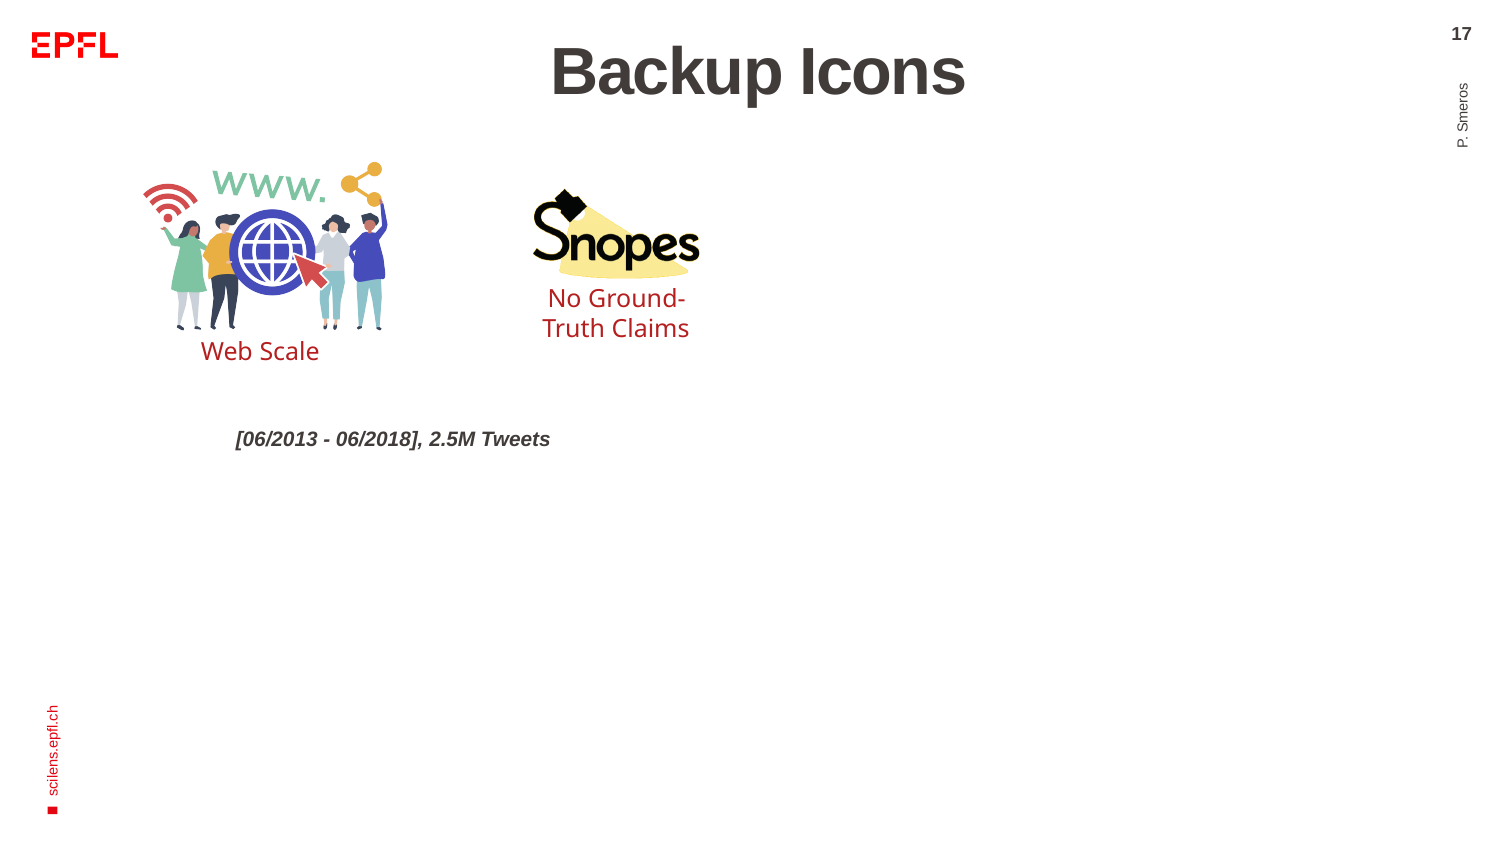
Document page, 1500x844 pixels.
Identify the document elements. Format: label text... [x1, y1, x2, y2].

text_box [521, 186, 711, 352]
slide_number scilens.epfl.ch [0, 353, 105, 812]
footer P. Smeros [1423, 68, 1500, 257]
text_box [06/2013 - 06/2018], 2.5M Tweets [58, 425, 728, 451]
slide_number 17 [1423, 21, 1500, 49]
picture [21, 21, 129, 69]
title Backup Icons [135, 21, 1365, 133]
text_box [96, 156, 425, 375]
